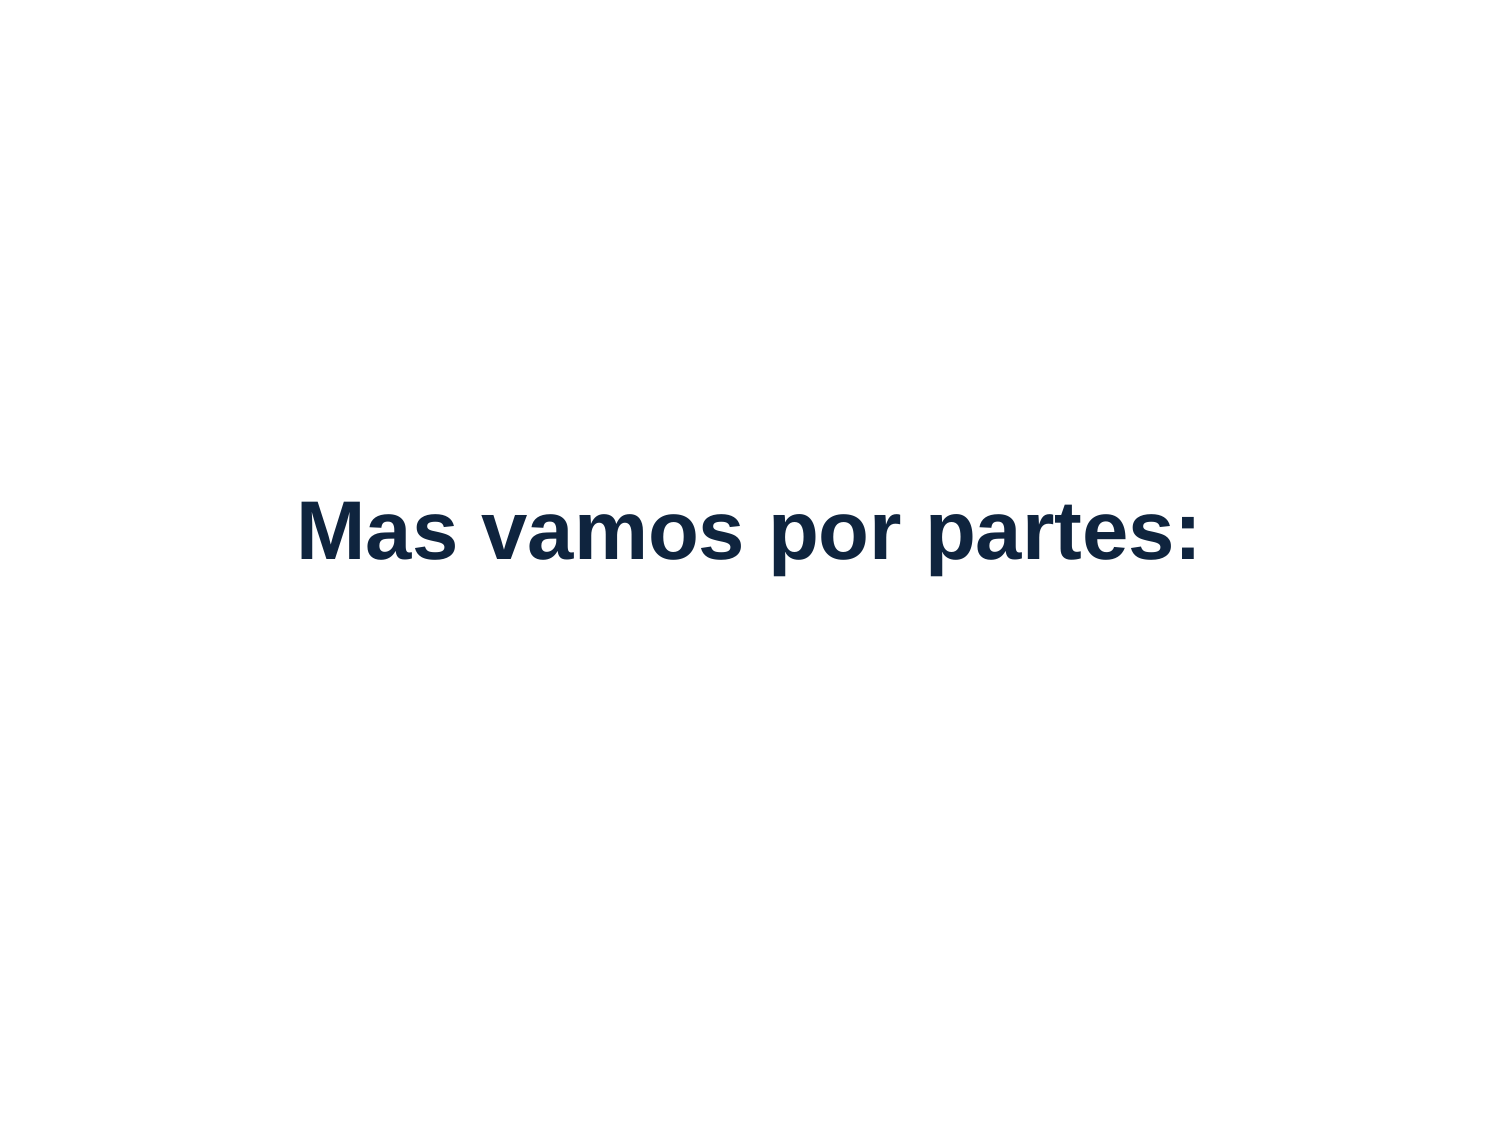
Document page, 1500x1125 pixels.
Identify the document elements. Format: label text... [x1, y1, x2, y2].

title Mas vamos por partes: [75, 432, 1425, 621]
